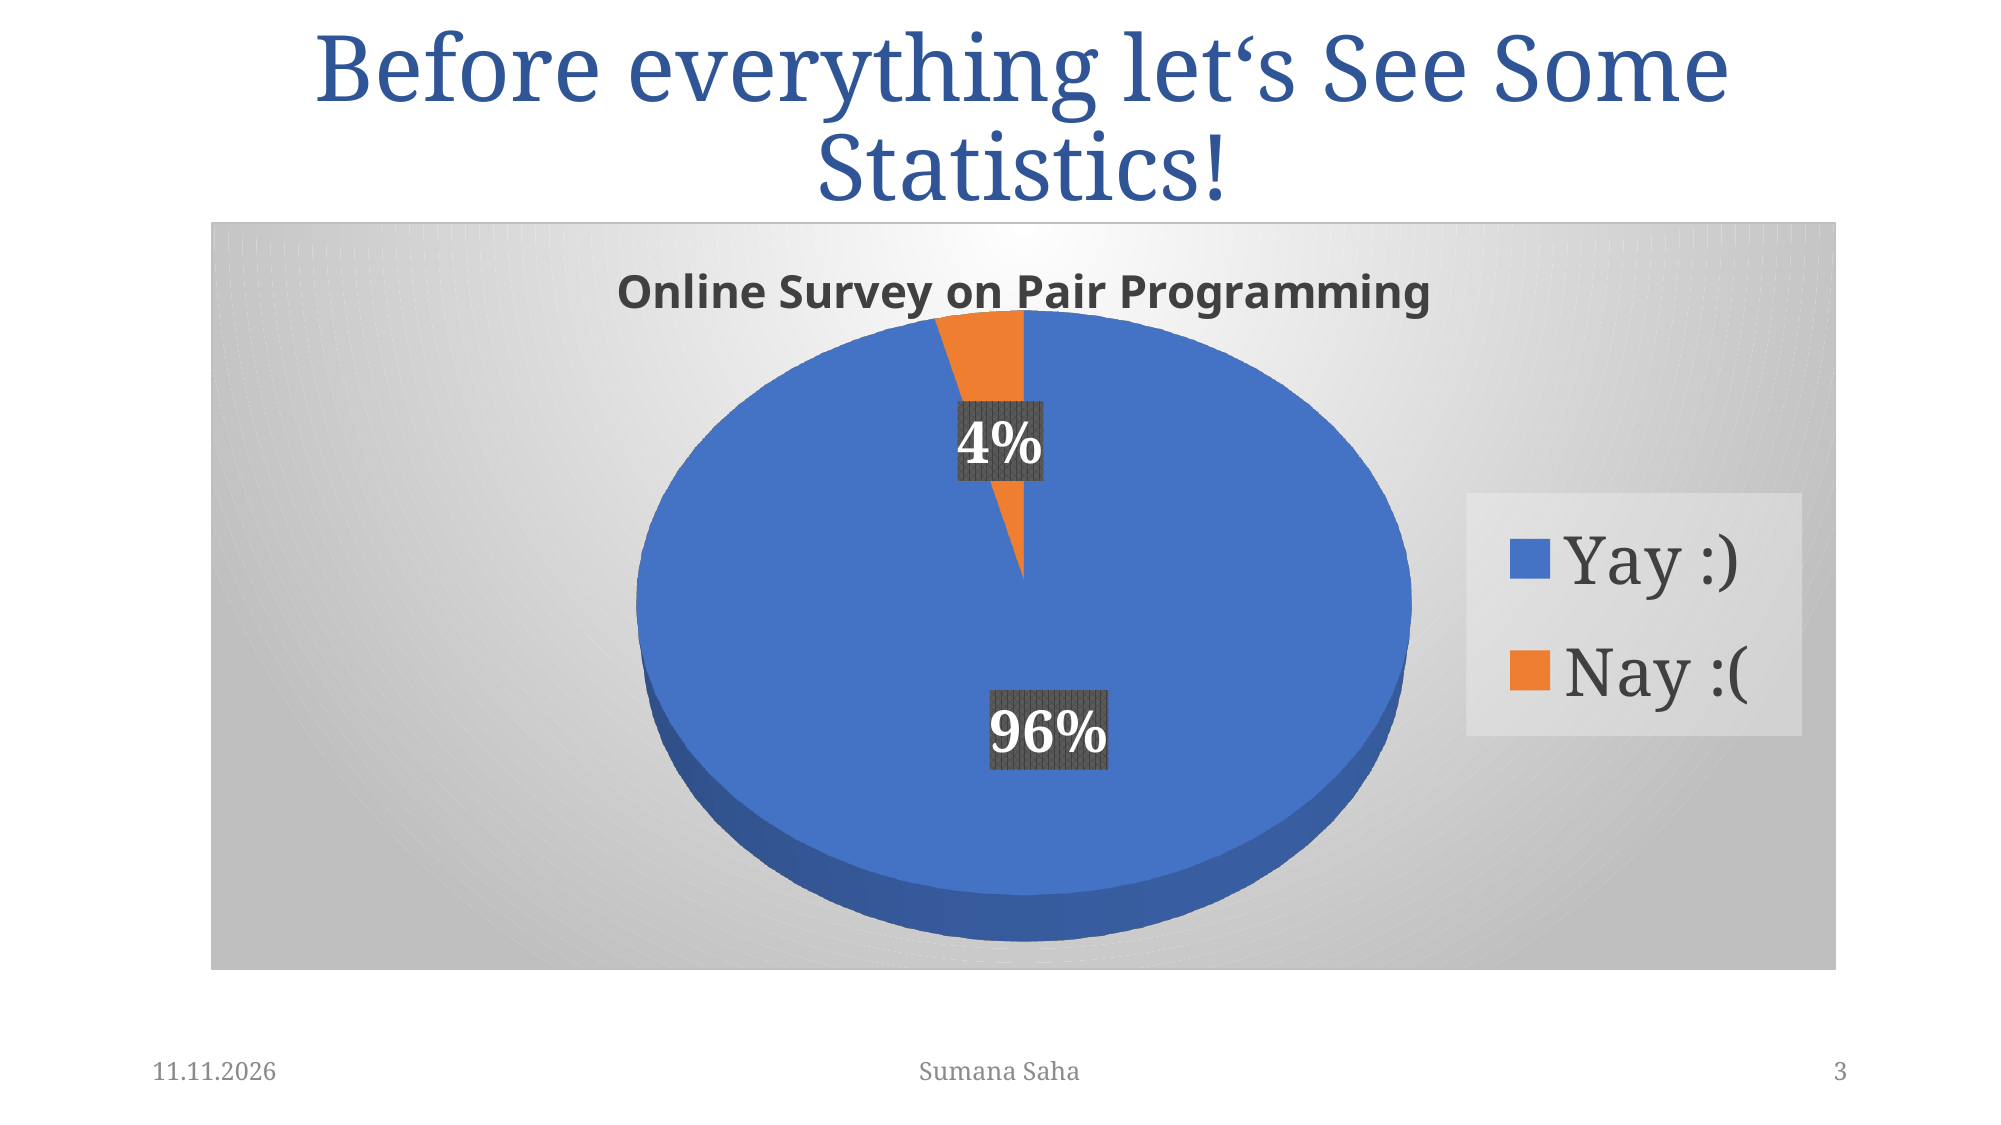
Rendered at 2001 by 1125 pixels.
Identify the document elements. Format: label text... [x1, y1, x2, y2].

footer Sumana Saha [662, 1042, 1338, 1103]
title Before everything let‘s See Some Statistics! [117, 0, 1931, 243]
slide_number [137, 1042, 588, 1103]
chart [211, 222, 1837, 970]
slide_number 3 [1412, 1042, 1863, 1103]
